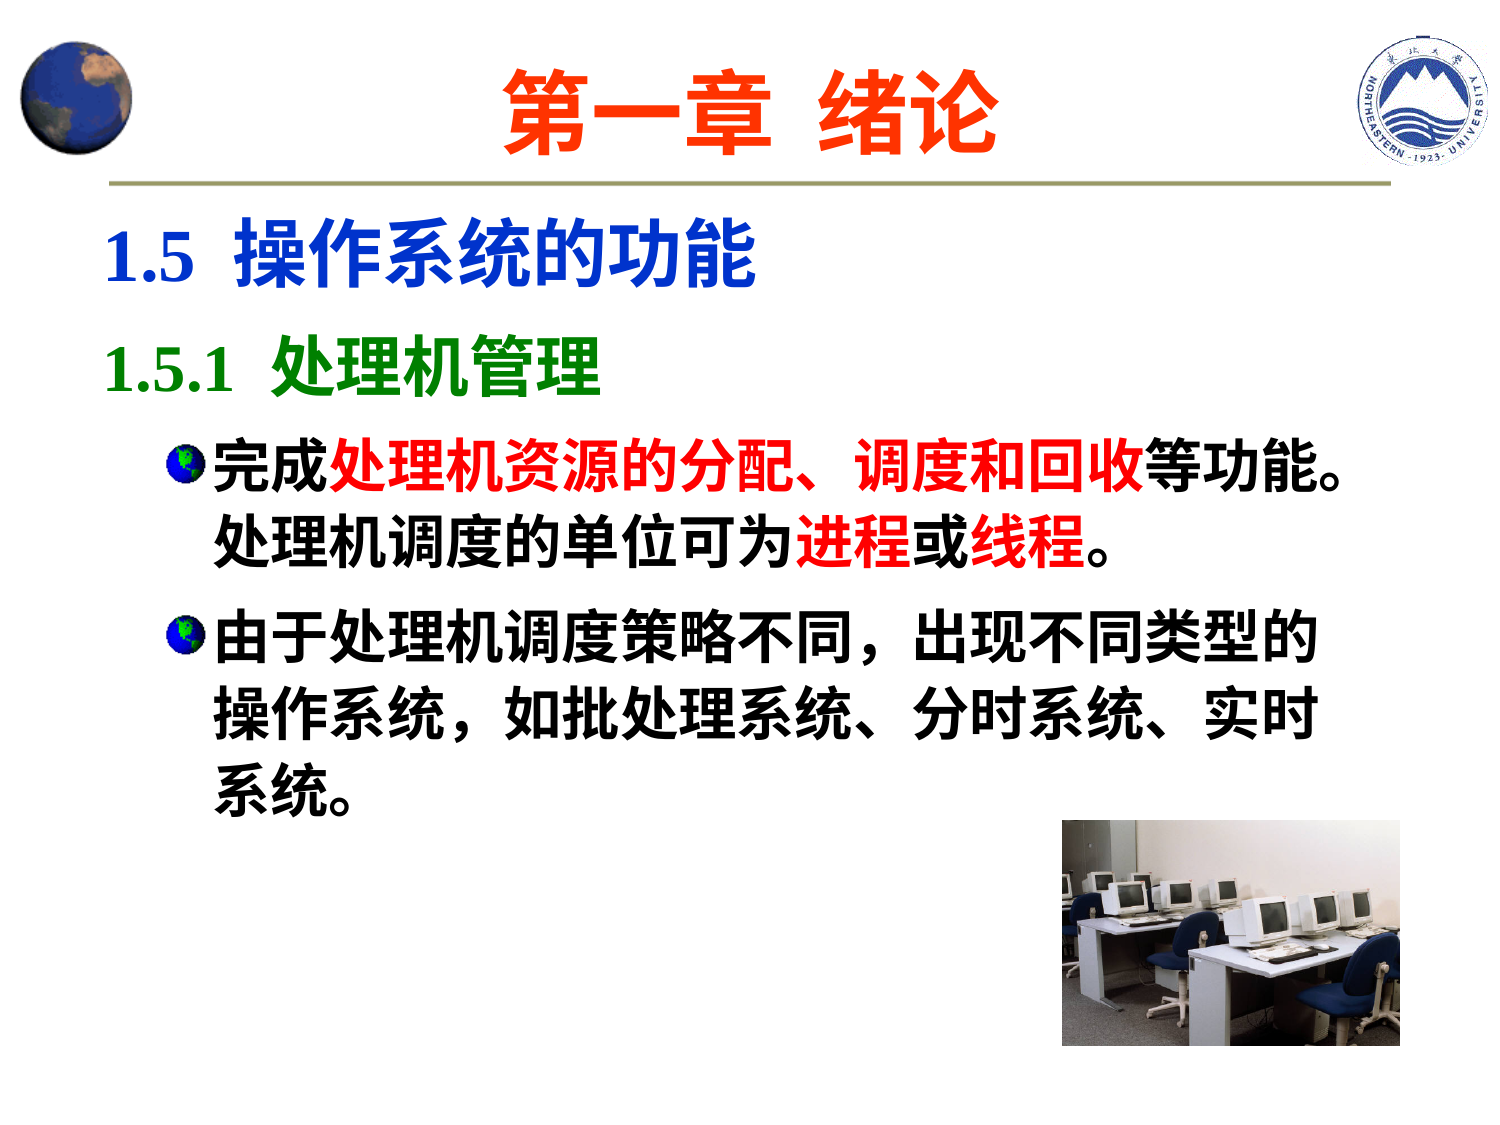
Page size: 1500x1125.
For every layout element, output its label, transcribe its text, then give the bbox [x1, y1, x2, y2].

picture [165, 614, 207, 656]
title 第一章 绪论 [112, 42, 1388, 181]
picture [109, 175, 1391, 191]
list 1.5 操作系统的功能 1.5.1 处理机管理 完成处理机资源的分配、调度和回收等功能。处理机调度的单位可为进程或线程。 由于处理机调度策略不同，出现不同类型的操作系统，如批处理系统、分时系统、实时系统。 [87, 189, 1376, 847]
picture [1062, 820, 1401, 1046]
picture [0, 37, 138, 161]
picture [1352, 33, 1490, 171]
picture [165, 443, 207, 485]
